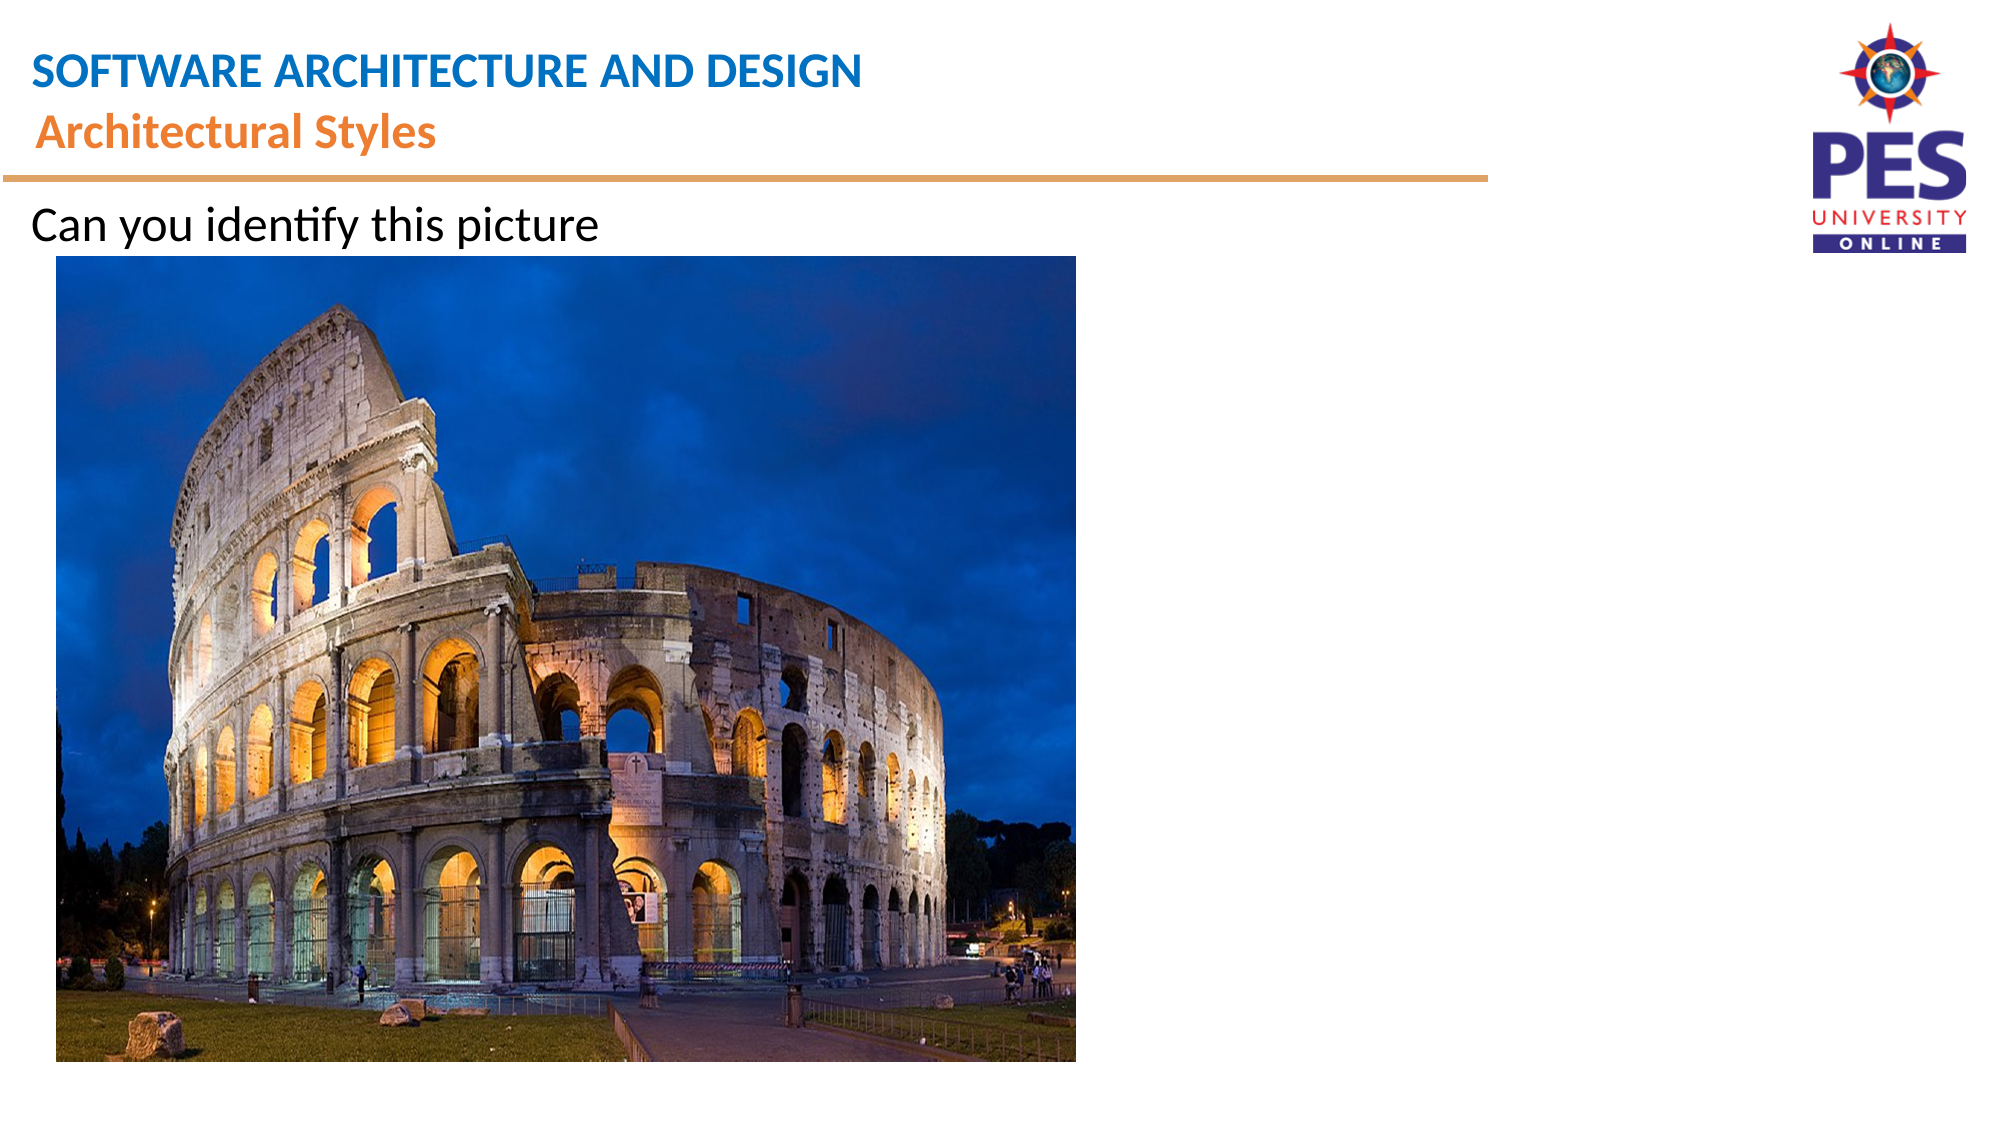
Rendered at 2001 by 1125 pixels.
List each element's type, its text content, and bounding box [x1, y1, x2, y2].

title Architectural Styles [20, 86, 955, 178]
text_box [32, 260, 1218, 1112]
text_box Can you identify this picture [16, 178, 1218, 260]
picture [1813, 22, 1967, 253]
picture [56, 256, 1076, 1063]
